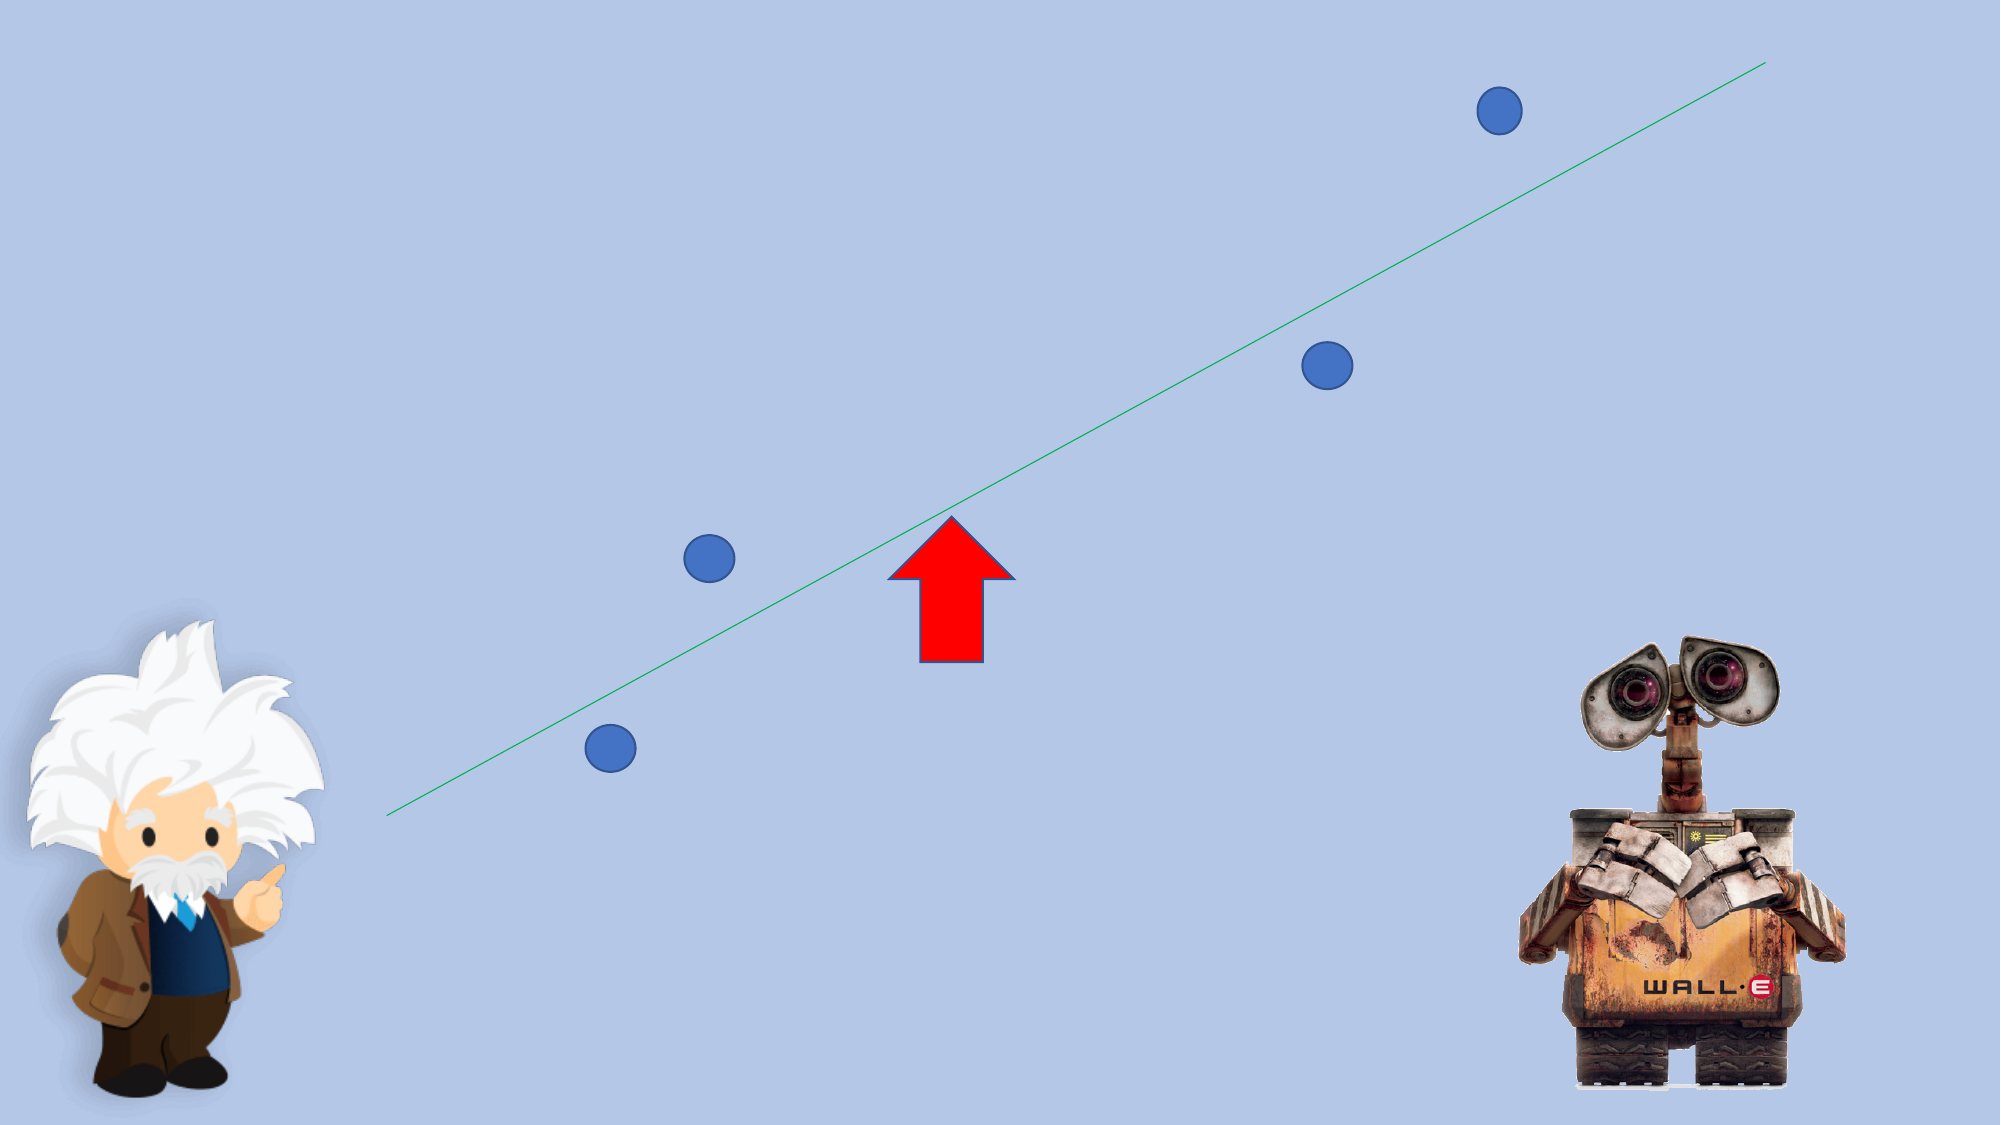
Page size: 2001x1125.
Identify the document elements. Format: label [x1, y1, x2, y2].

text_box [386, 62, 1766, 816]
picture [0, 582, 350, 1125]
picture [1499, 628, 1866, 1091]
